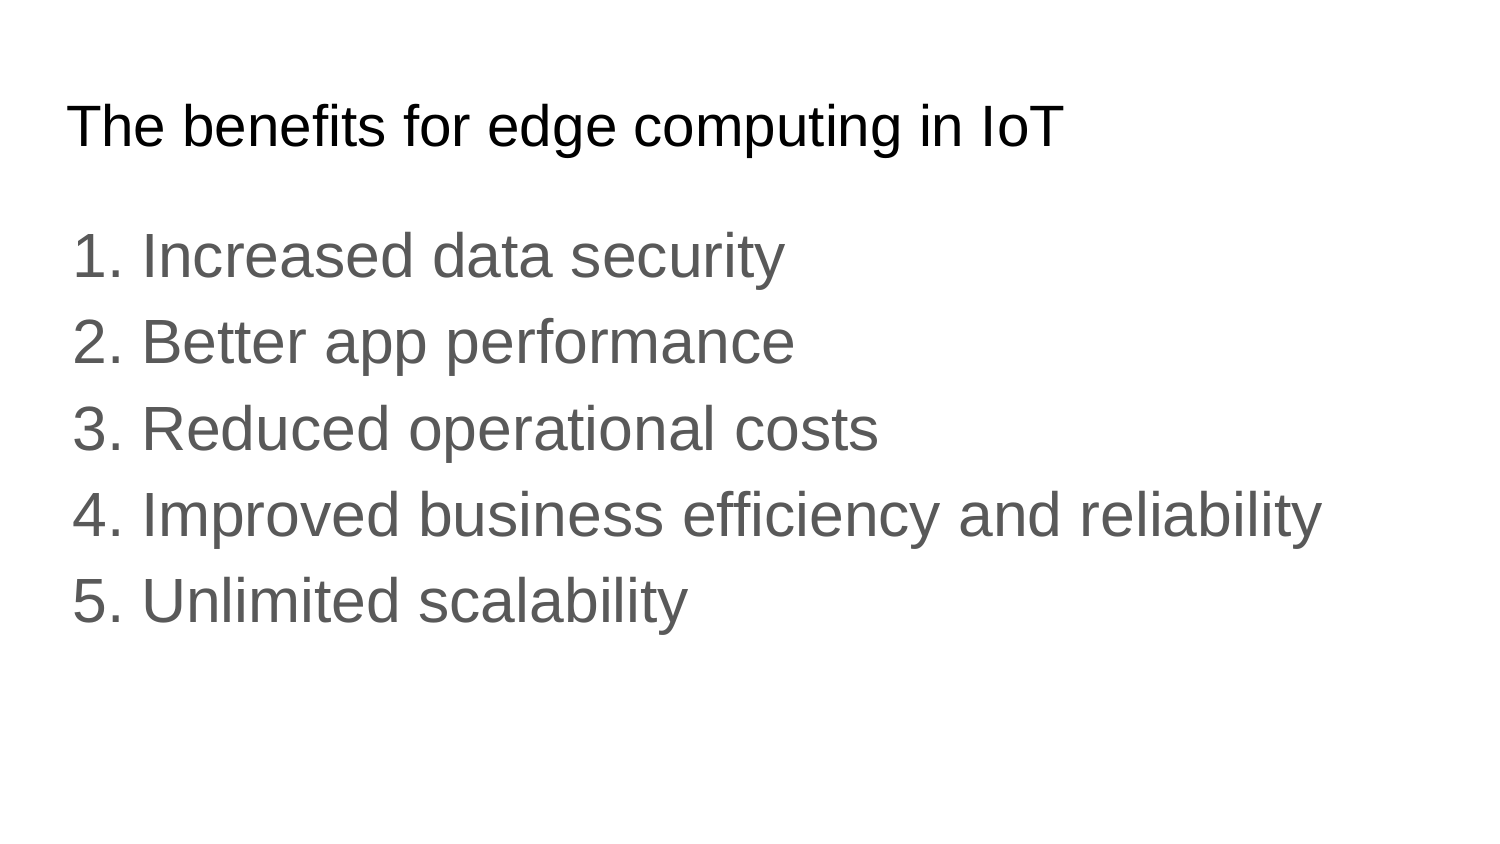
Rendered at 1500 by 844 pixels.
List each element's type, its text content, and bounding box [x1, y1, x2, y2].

list Increased data security Better app performance Reduced operational costs Improved business efficiency and reliability Unlimited scalability [51, 189, 1449, 750]
title The benefits for edge computing in IoT [51, 72, 1449, 167]
